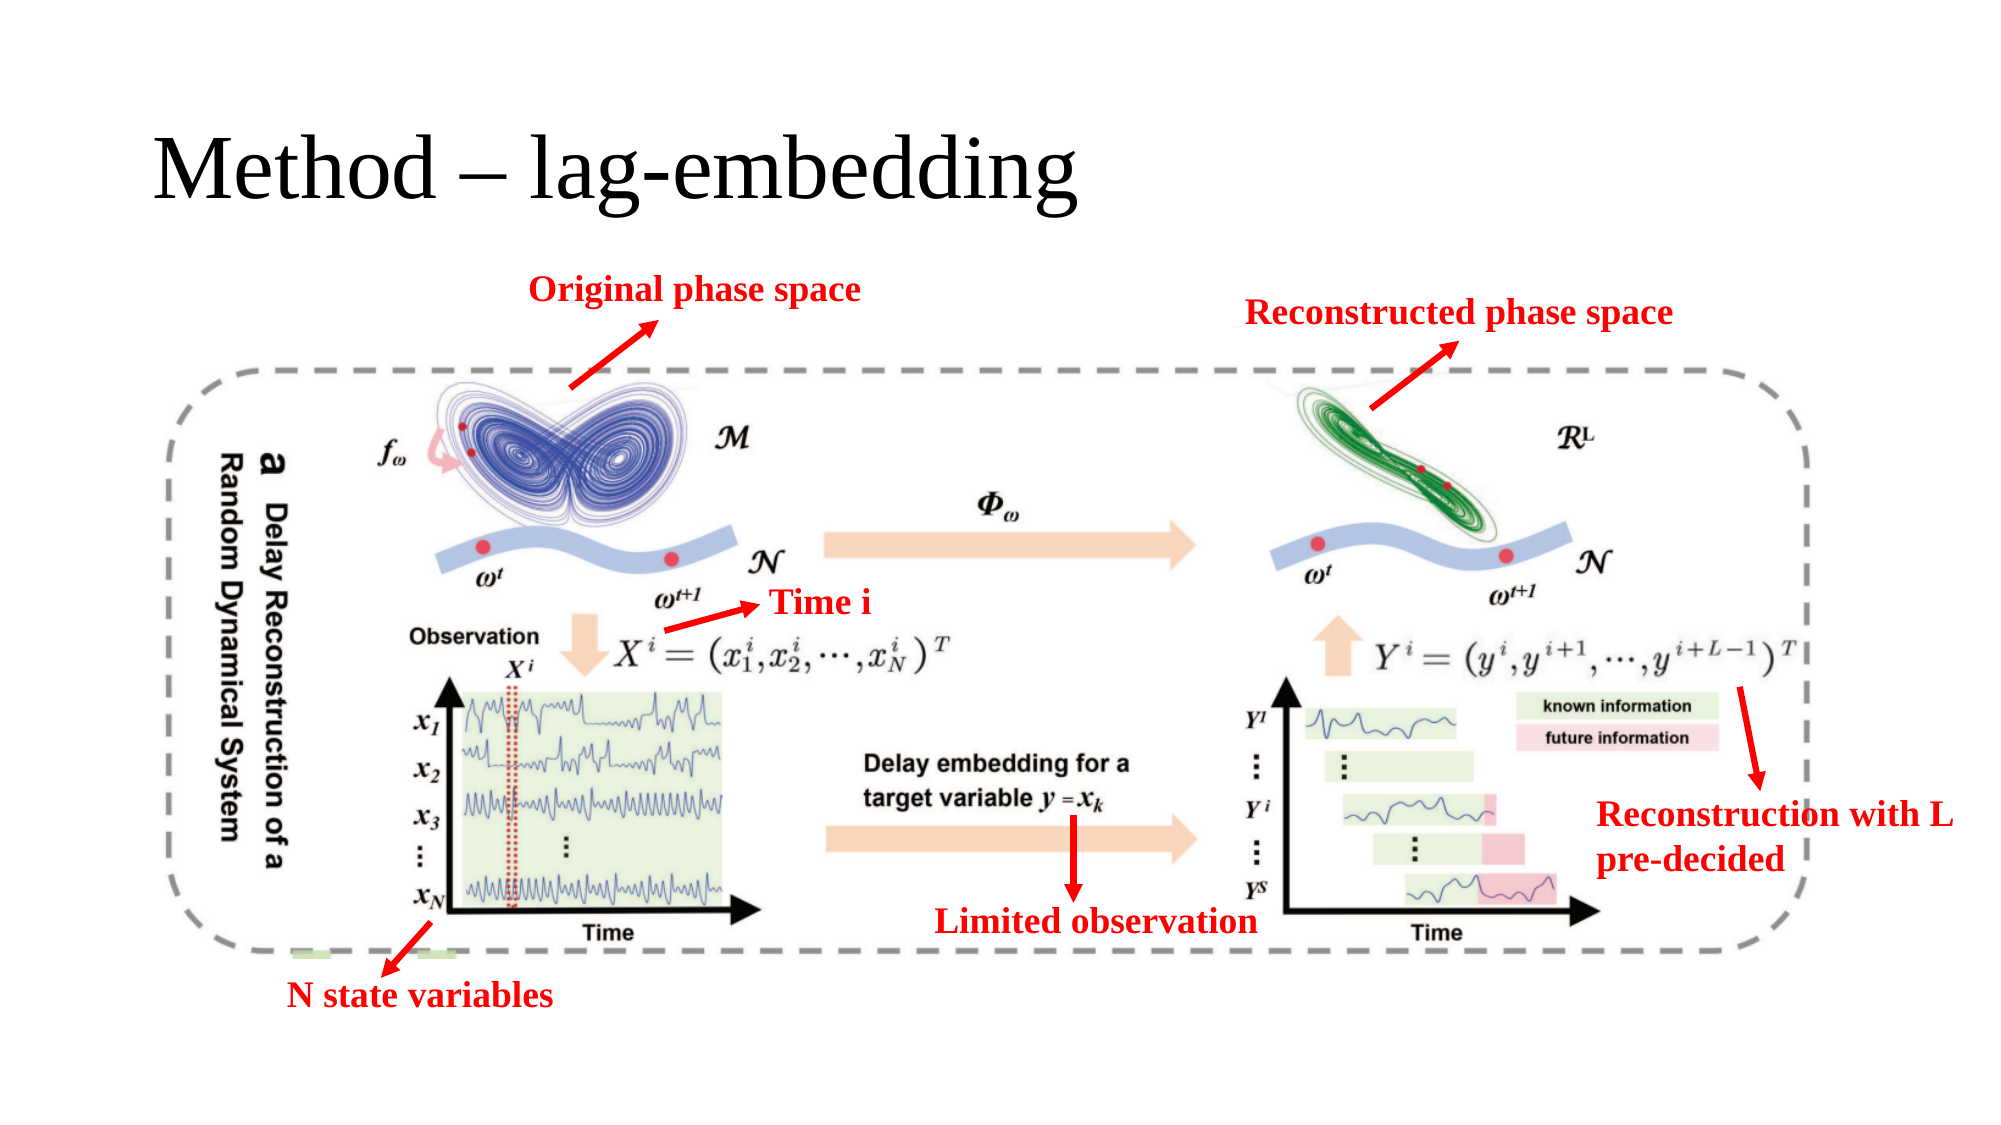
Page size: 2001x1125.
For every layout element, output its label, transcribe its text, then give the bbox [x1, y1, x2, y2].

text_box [569, 319, 660, 389]
title Method – lag-embedding [137, 59, 1863, 278]
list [136, 342, 1863, 959]
text_box Original phase space [513, 256, 877, 317]
text_box N state variables [272, 963, 569, 1023]
text_box Reconstructed phase space [1229, 280, 1689, 340]
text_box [1739, 686, 1761, 792]
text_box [663, 603, 761, 632]
text_box Reconstruction with L pre-decided [1863, 781, 1980, 886]
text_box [1370, 340, 1460, 410]
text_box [380, 921, 432, 979]
